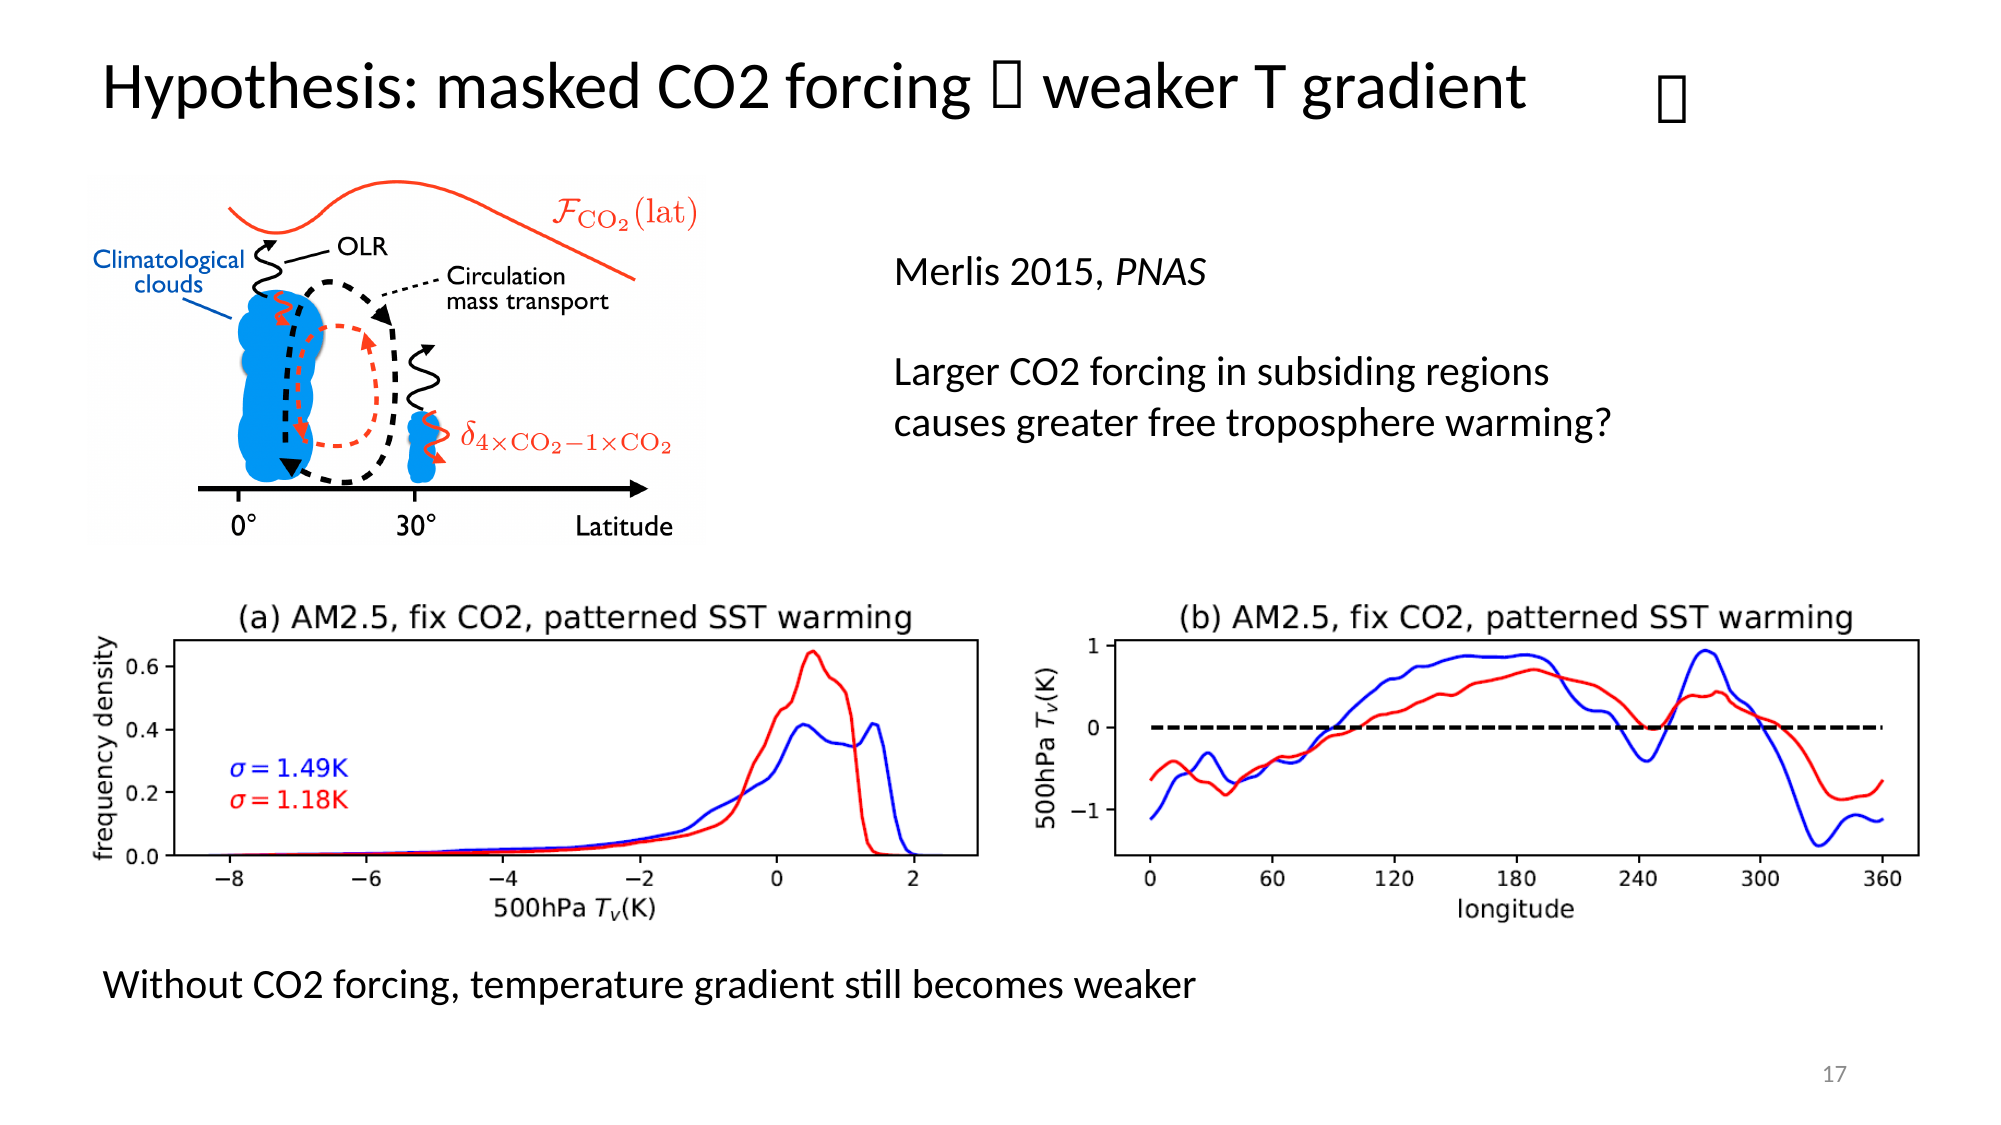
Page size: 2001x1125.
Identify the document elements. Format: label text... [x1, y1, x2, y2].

text_box Hypothesis: masked CO2 forcing  weaker T gradient [87, 34, 1686, 129]
text_box Without CO2 forcing, temperature gradient still becomes weaker [87, 949, 1891, 1015]
text_box ❌ [1637, 49, 1749, 144]
picture [87, 175, 706, 545]
picture [87, 590, 1923, 929]
slide_number 17 [1412, 1042, 1863, 1103]
text_box Merlis 2015, PNAS Larger CO2 forcing in subsiding regions causes greater free troposphere warming? [879, 236, 1686, 452]
